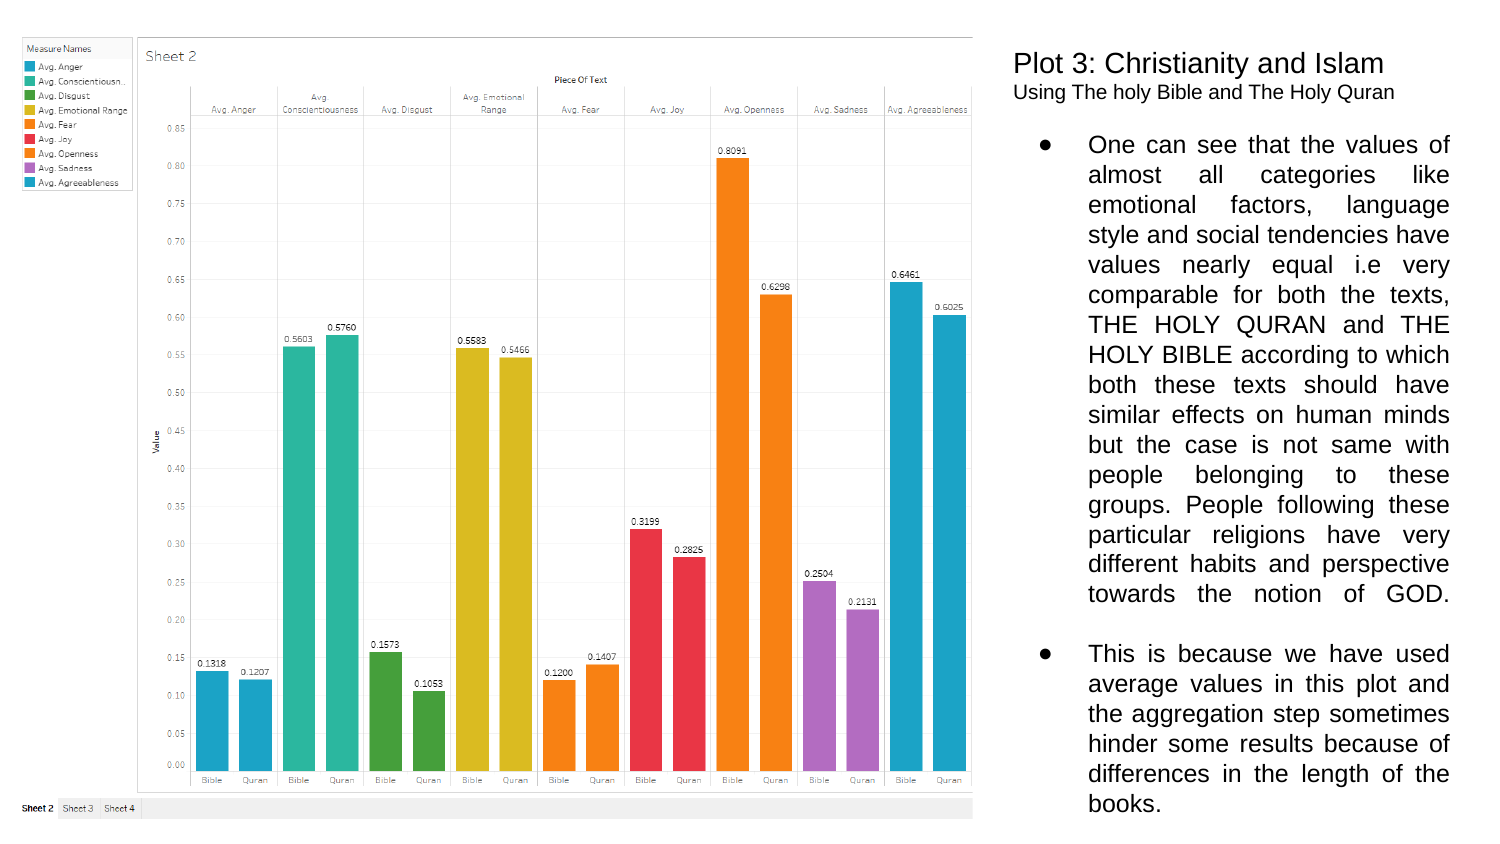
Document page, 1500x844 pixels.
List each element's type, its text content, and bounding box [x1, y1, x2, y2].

text_box Plot 3: Christianity and Islam Using The holy Bible and The Holy Quran One can see that the values of almost all categories like emotional factors, language style and social tendencies have values nearly equal i.e very comparable for both the texts, THE HOLY QURAN and THE HOLY BIBLE according to which both these texts should have similar effects on human minds but the case is not same with people belonging to these groups. People following these particular religions have very different habits and perspective towards the notion of GOD. This is because we have used average values in this plot and the aggregation step sometimes hinder some results because of differences in the length of the books. [998, 28, 1466, 819]
picture [17, 37, 973, 819]
